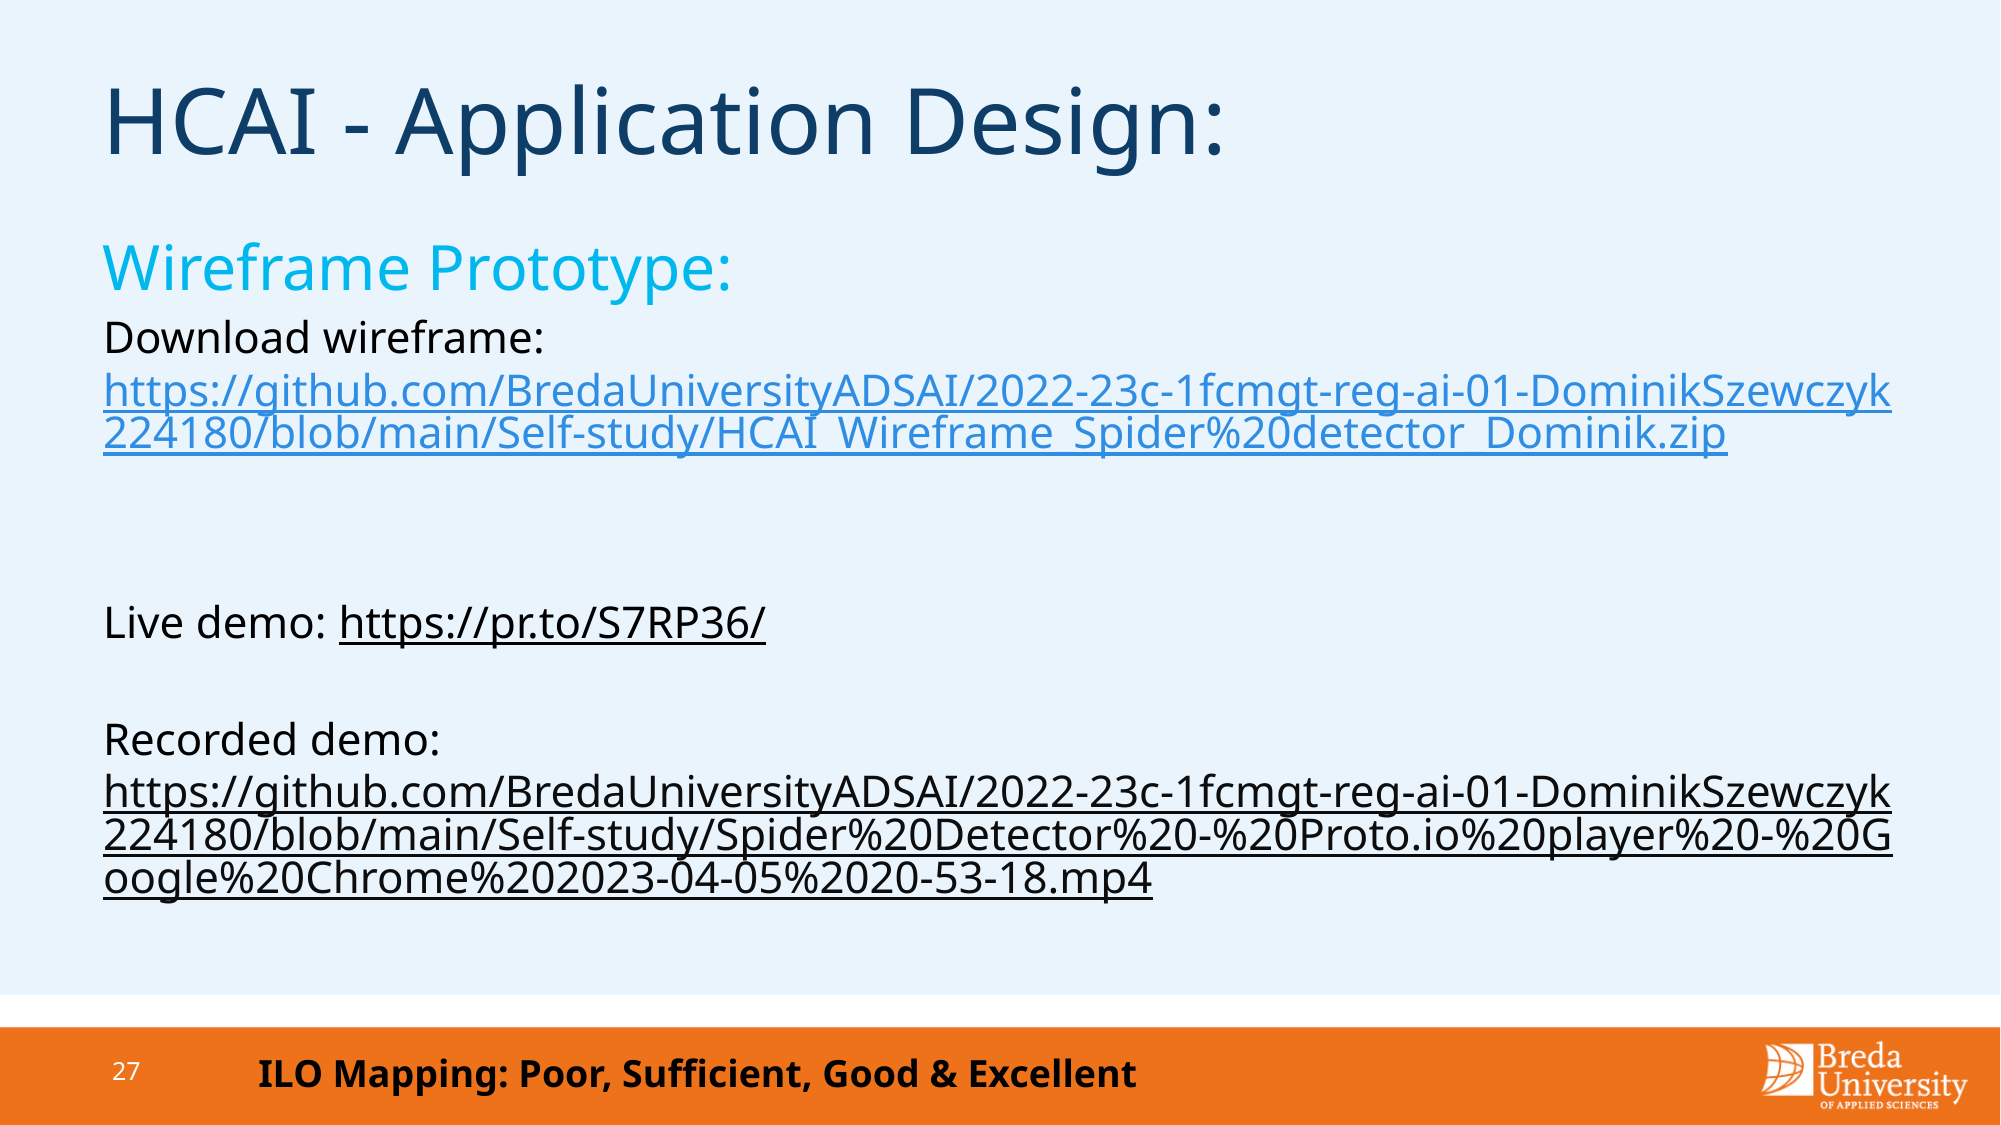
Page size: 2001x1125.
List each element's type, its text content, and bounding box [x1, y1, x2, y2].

text_box ILO Mapping: Poor, Sufficient, Good & Excellent [243, 1042, 1244, 1103]
picture [0, 0, 2001, 1125]
slide_number 27 [97, 1042, 198, 1103]
list Wireframe Prototype: [88, 229, 1917, 307]
list Download wireframe:https://github.com/BredaUniversityADSAI/2022-23c-1fcmgt-reg-ai-01-DominikSzewczyk224180/blob/main/Self-study/HCAI_Wireframe_Spider%20detector_Dominik.zip Live demo: https://pr.to/S7RP36/ Recorded demo: https://github.com/BredaUniversityADSAI/2022-23c-1fcmgt-reg-ai-01-DominikSzewczyk224180/blob/main/Self-study/Spider%20Detector%20-%20Proto.io%20player%20-%20Google%20Chrome%202023-04-05%2020-53-18.mp4 [88, 308, 1917, 979]
title HCAI - Application Design: [88, 67, 1917, 210]
